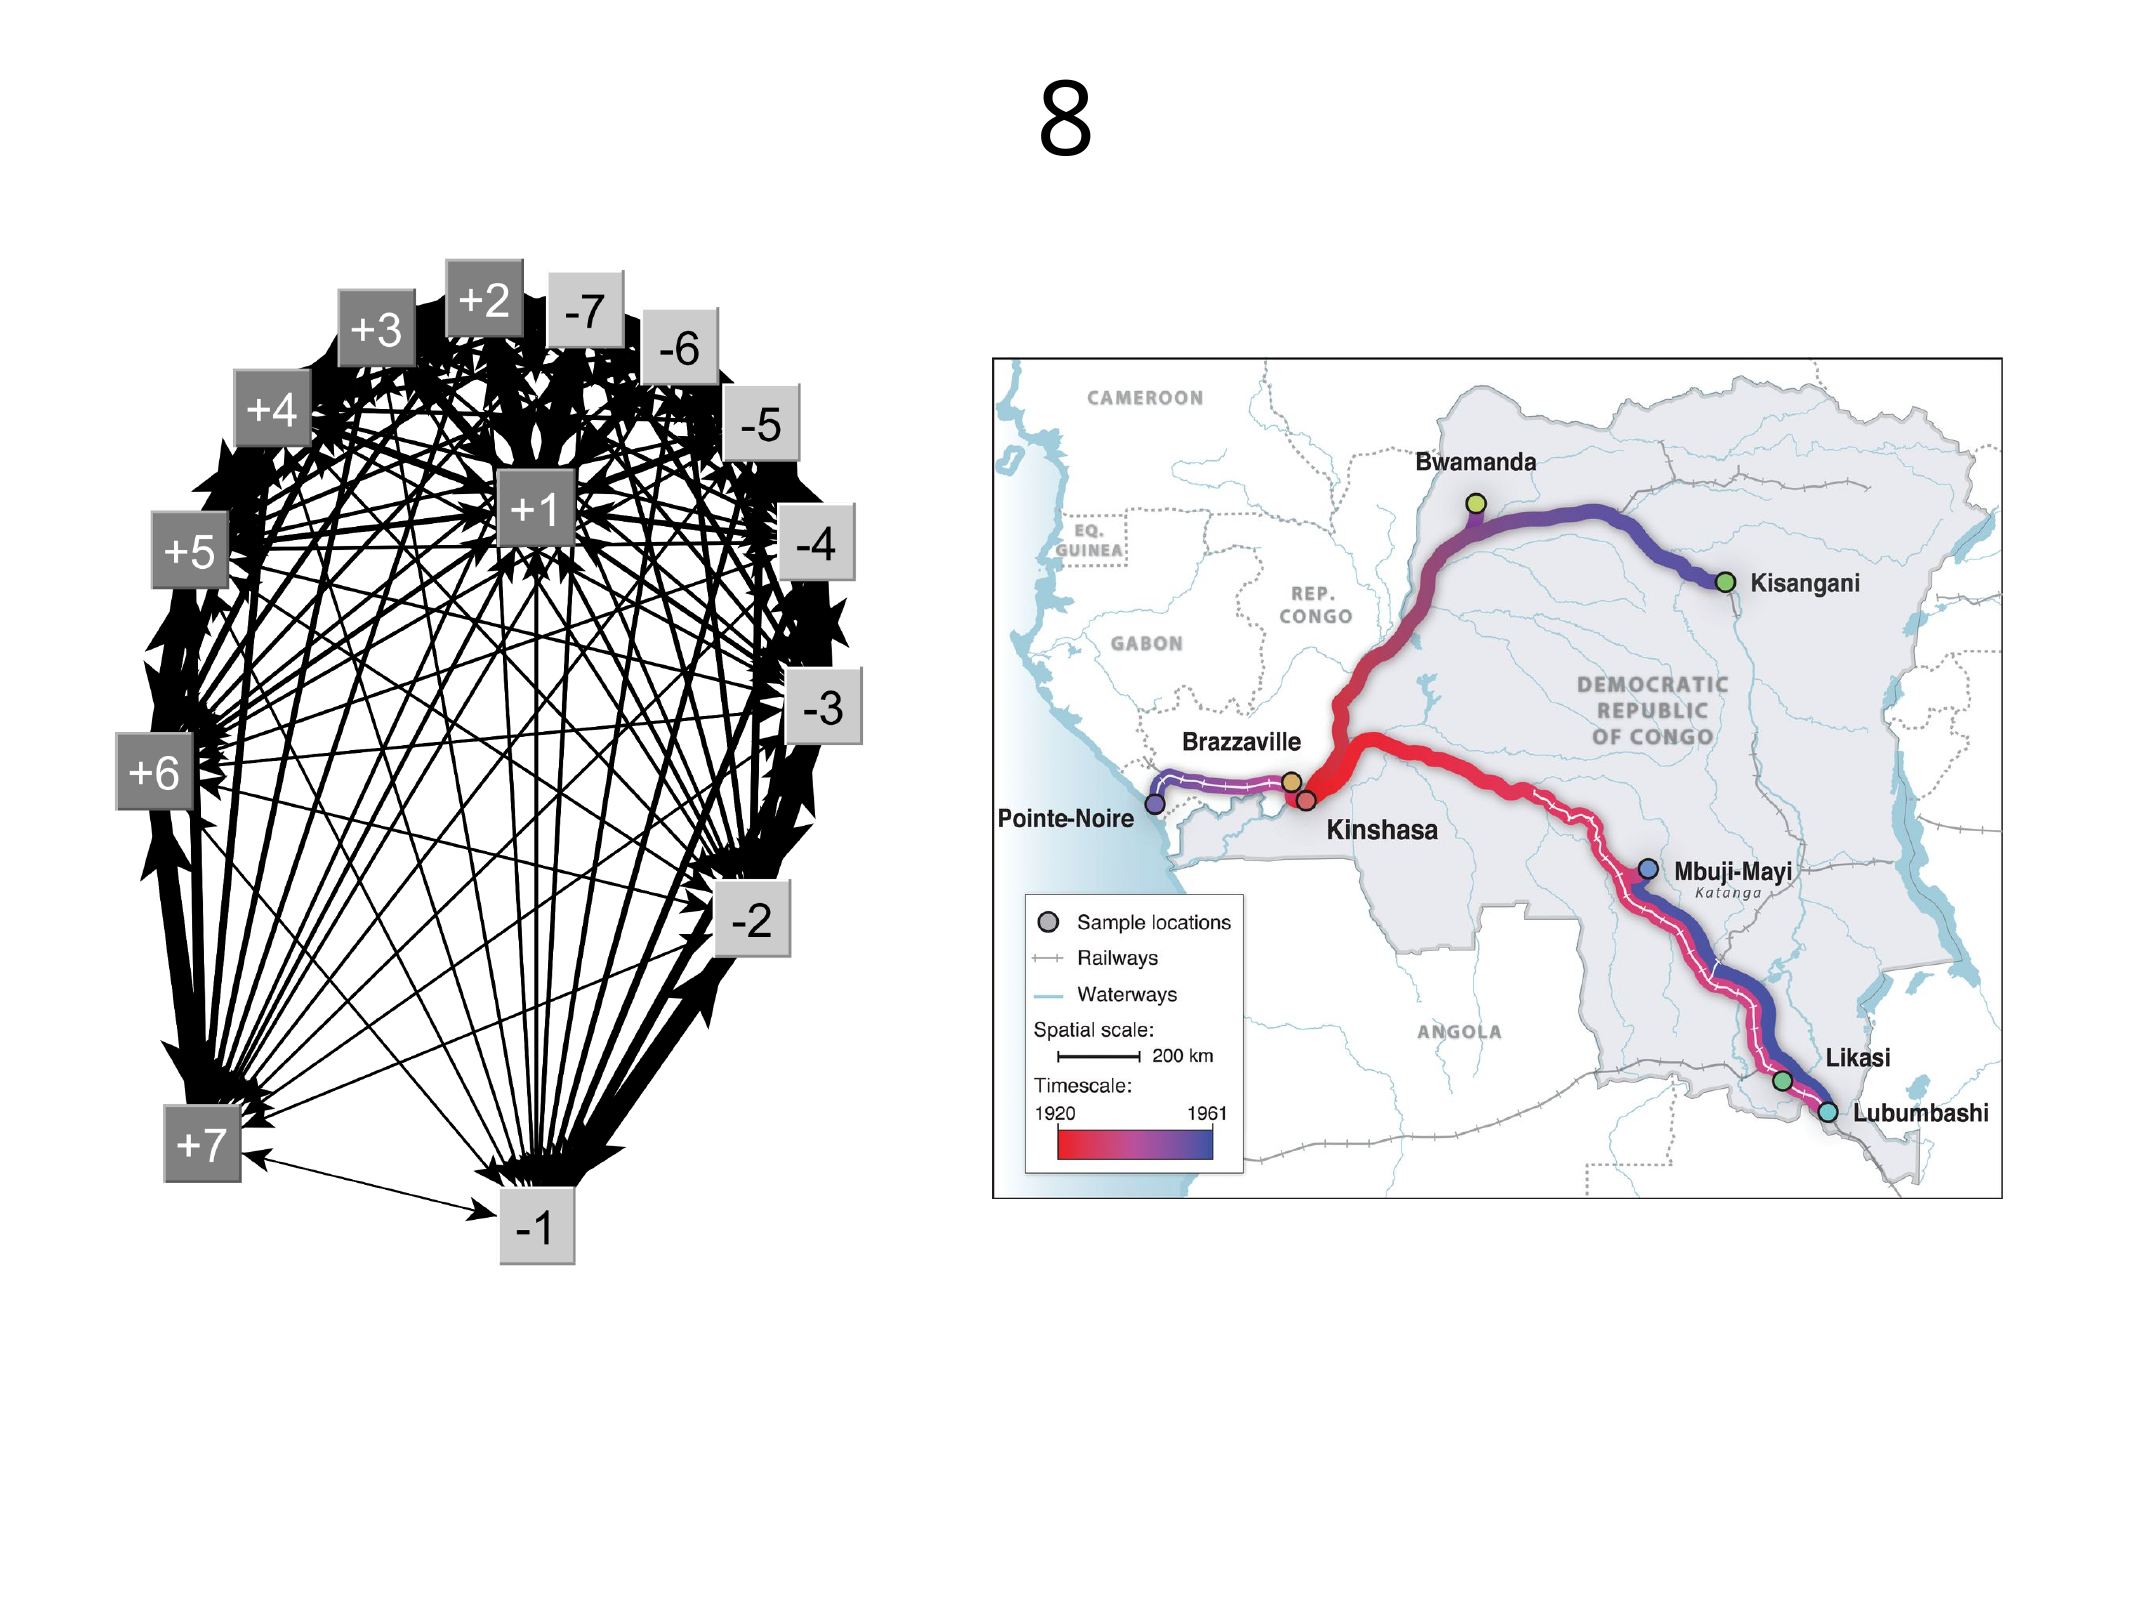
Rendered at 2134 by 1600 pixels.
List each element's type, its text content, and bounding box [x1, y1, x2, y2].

text_box 8 [1028, 42, 1105, 185]
picture [113, 257, 865, 1267]
picture [992, 357, 2004, 1200]
